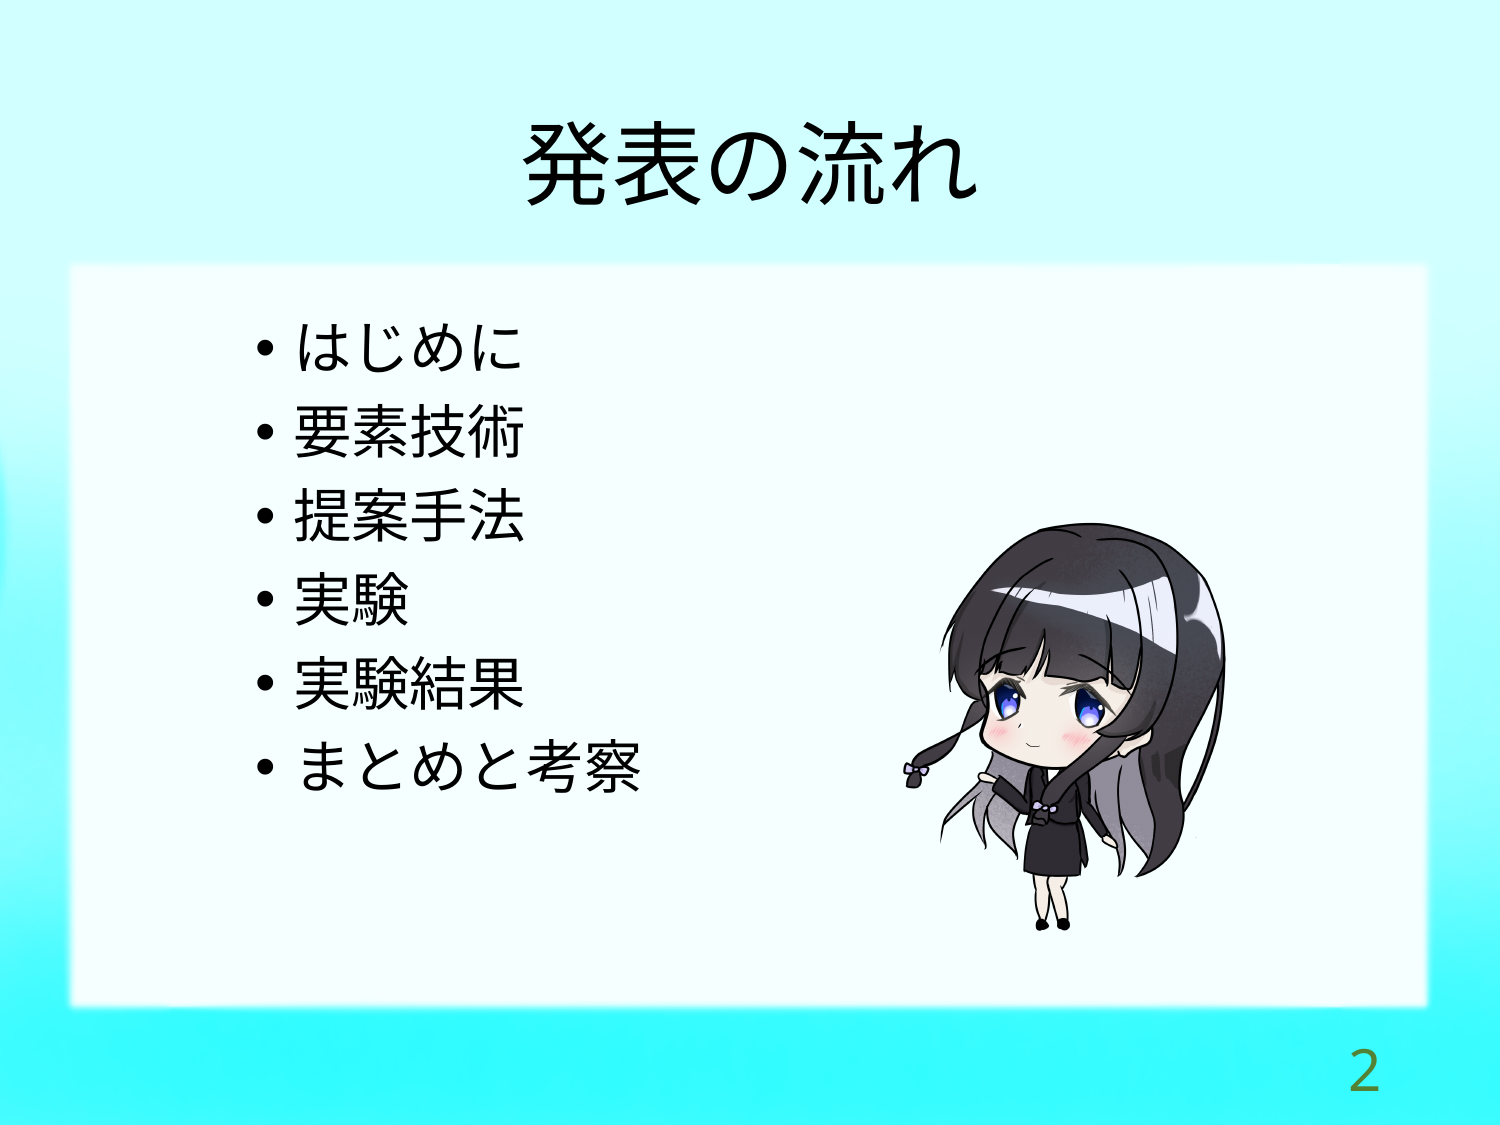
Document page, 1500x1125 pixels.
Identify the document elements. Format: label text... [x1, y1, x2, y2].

picture [0, 0, 1500, 1125]
slide_number 1 [1242, 1042, 1397, 1103]
title 発表の流れ [103, 59, 1397, 278]
list はじめに 要素技術 提案手法 実験 実験結果 まとめと考察 [240, 311, 1397, 962]
